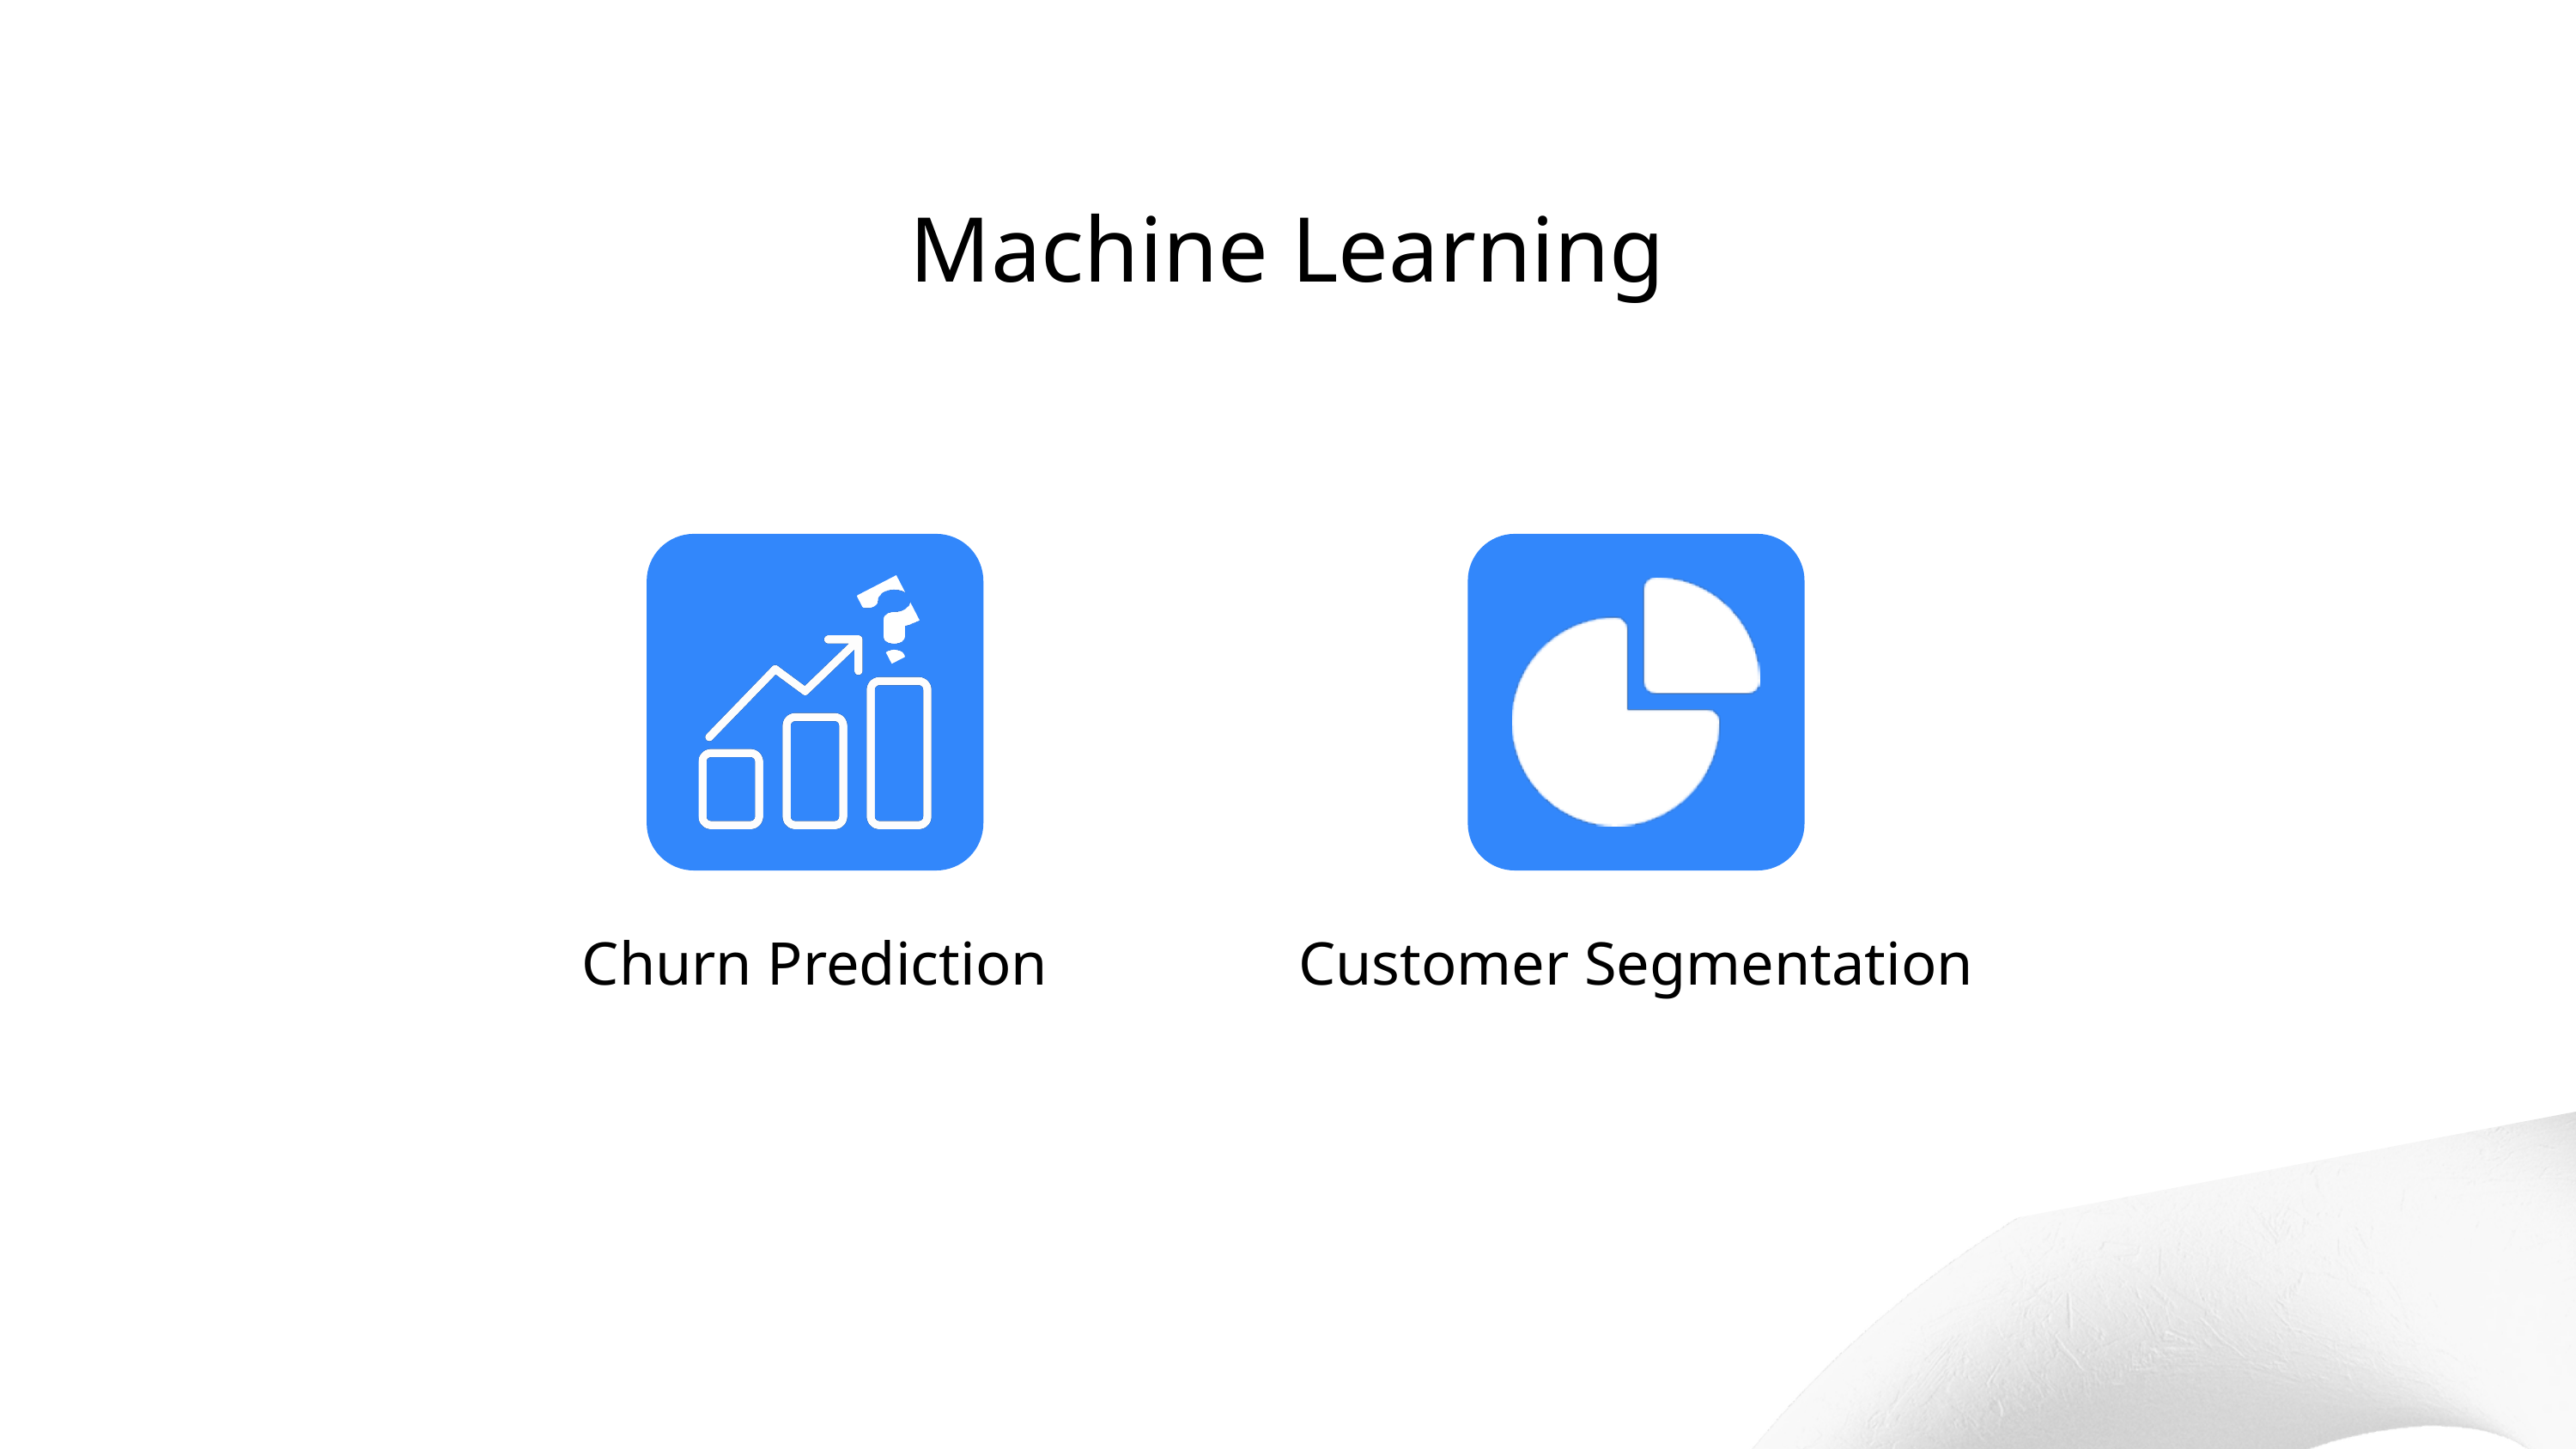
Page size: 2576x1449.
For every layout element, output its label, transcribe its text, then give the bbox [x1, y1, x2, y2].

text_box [554, 533, 1076, 996]
text_box Machine Learning [738, 212, 1838, 300]
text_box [1250, 533, 2022, 996]
text_box [1560, 1111, 2576, 1449]
